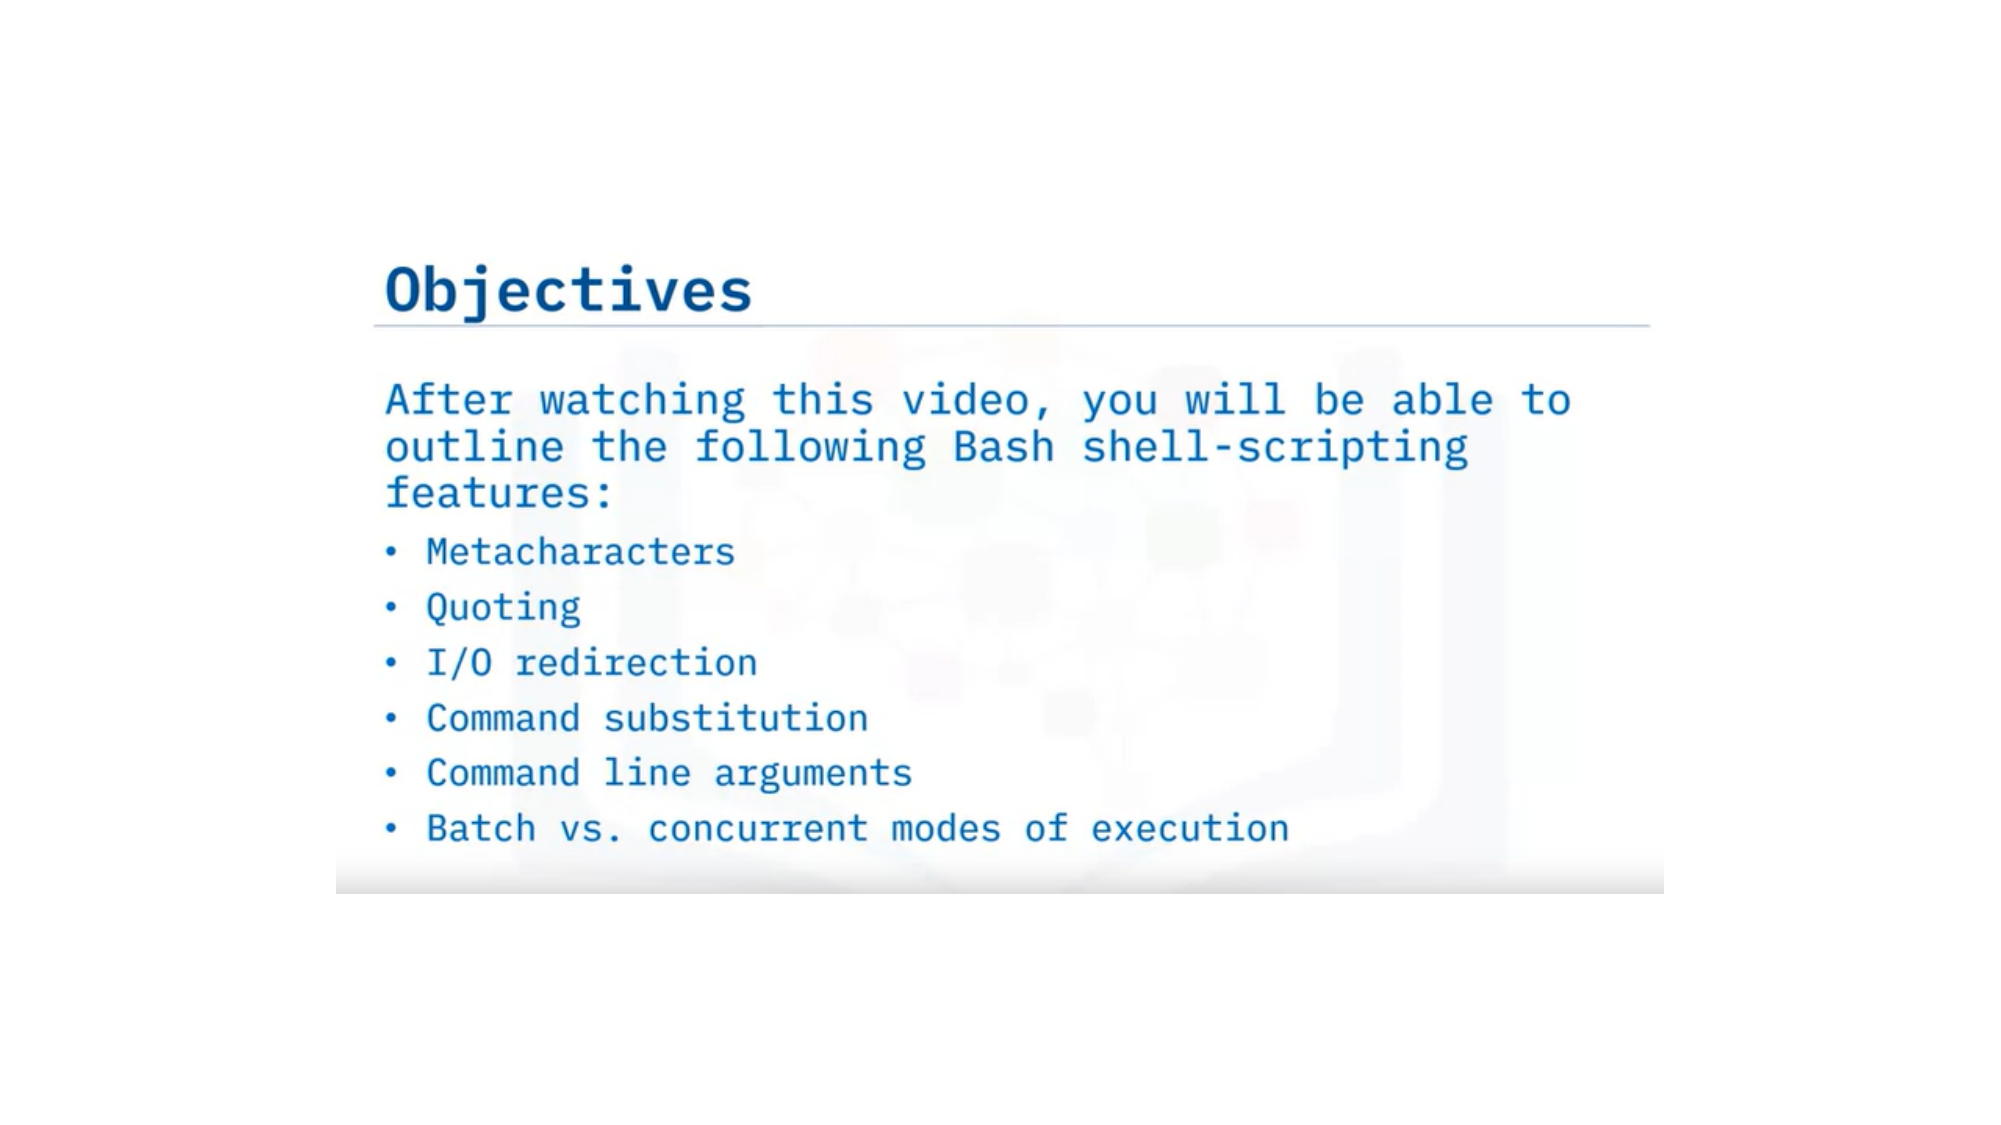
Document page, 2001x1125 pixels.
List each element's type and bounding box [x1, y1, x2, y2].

picture [336, 231, 1664, 894]
